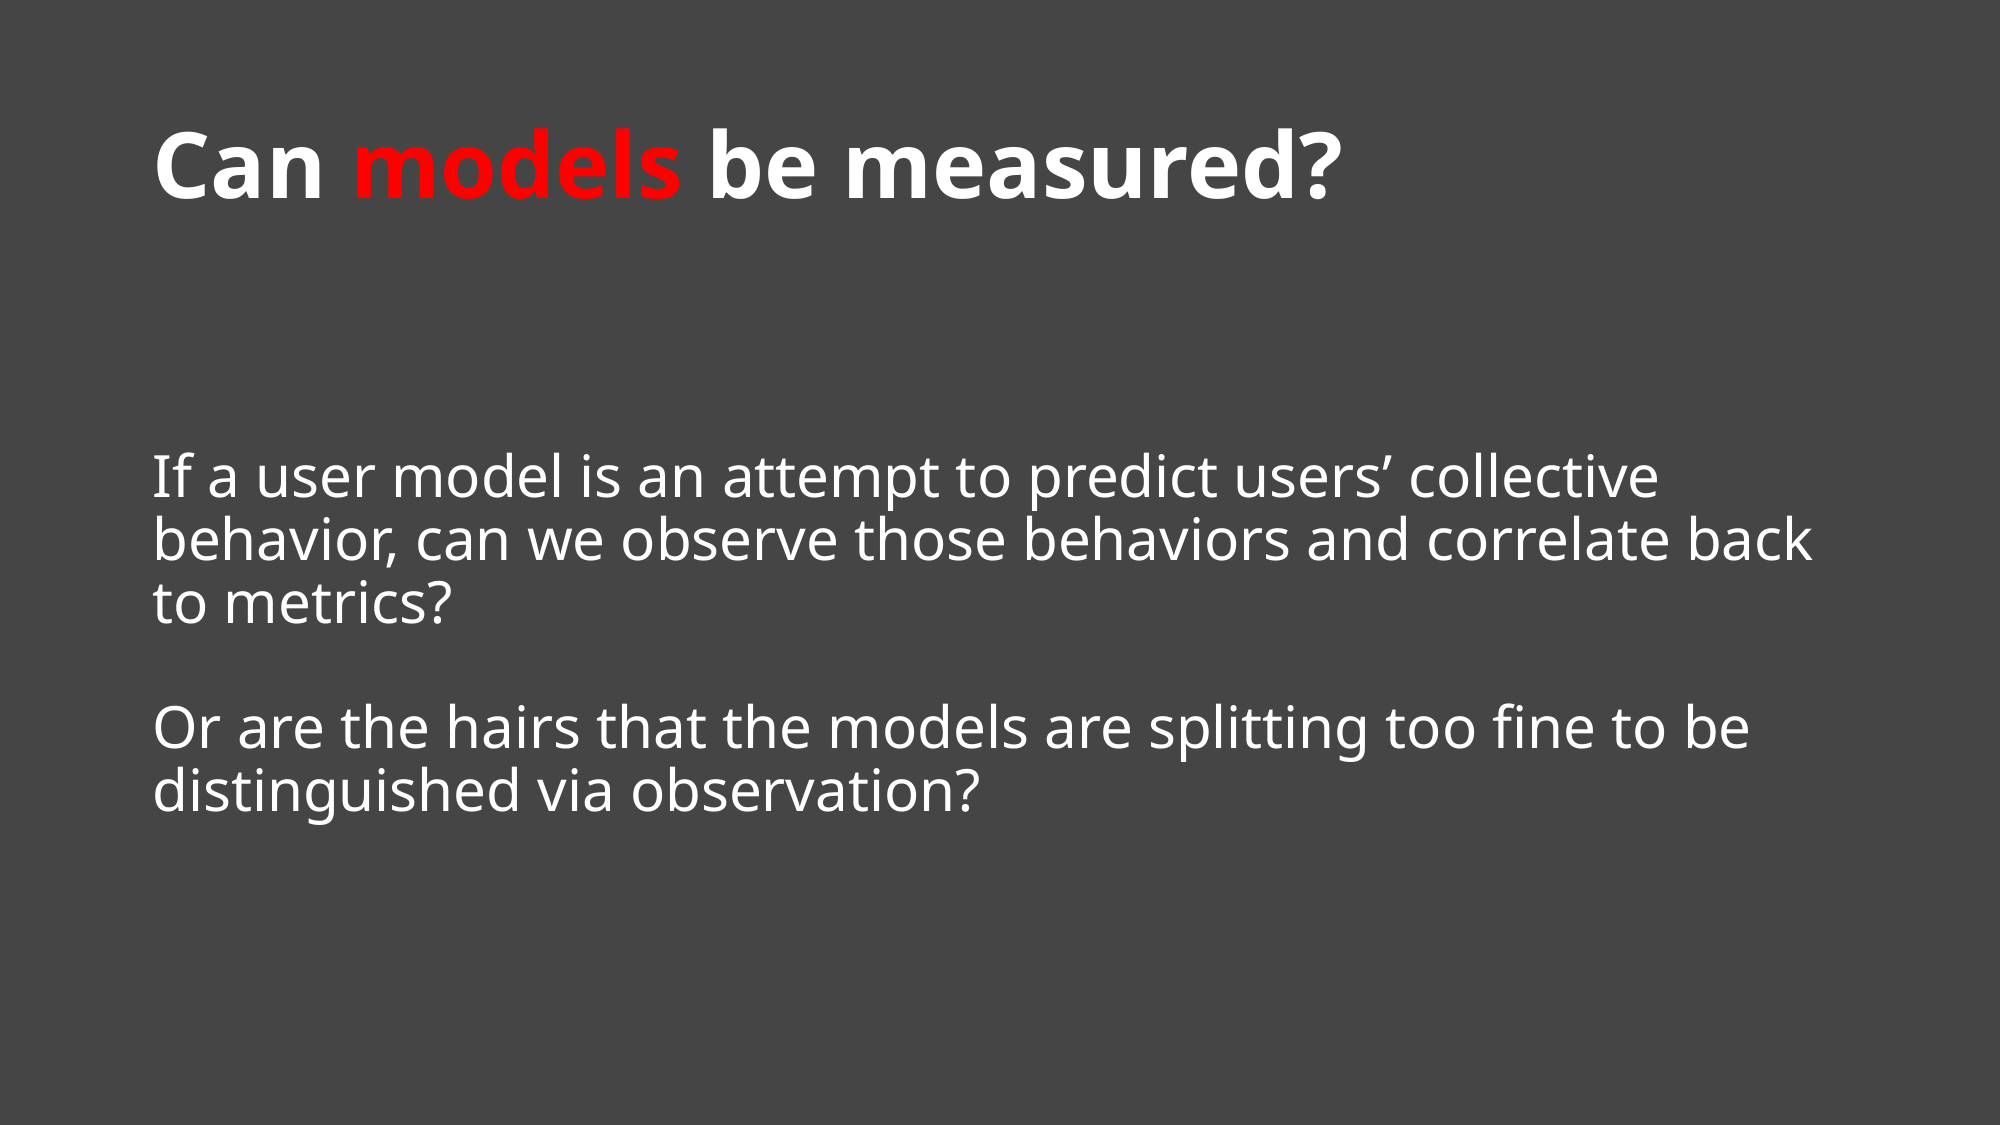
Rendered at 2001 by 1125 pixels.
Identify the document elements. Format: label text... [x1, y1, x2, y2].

text_box Can models be measured? [137, 59, 1863, 278]
title If a user model is an attempt to predict users’ collective behavior, can we observe those behaviors and correlate back to metrics? Or are the hairs that the models are splitting too fine to be distinguished via observation? [137, 319, 1863, 953]
